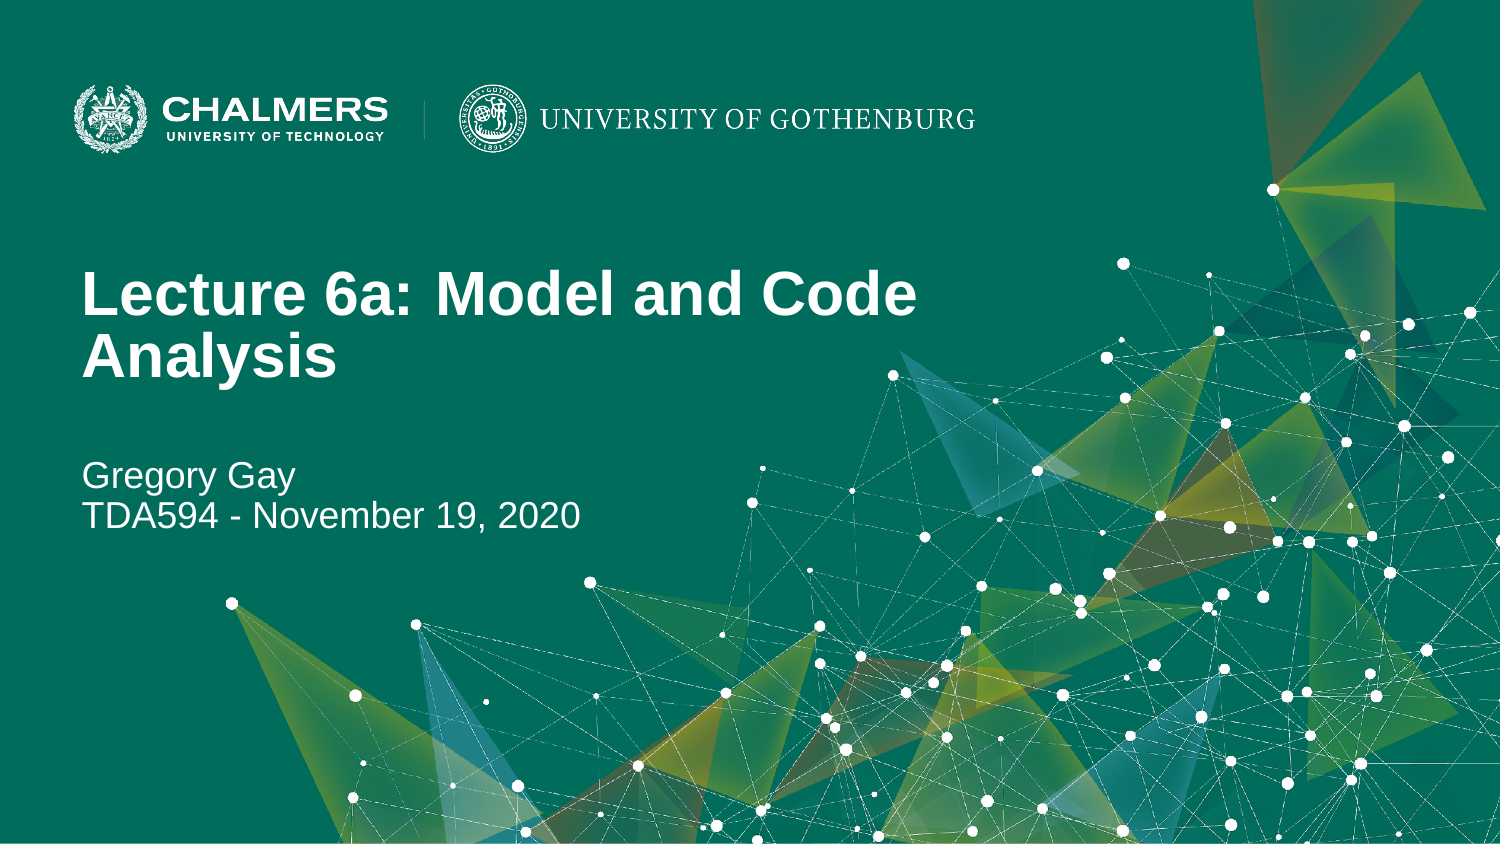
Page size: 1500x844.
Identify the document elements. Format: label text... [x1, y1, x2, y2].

list Lecture 6a: Model and Code Analysis [66, 249, 1106, 441]
picture [17, 0, 1500, 844]
list Gregory Gay TDA594 - November 19, 2020 [66, 448, 888, 519]
